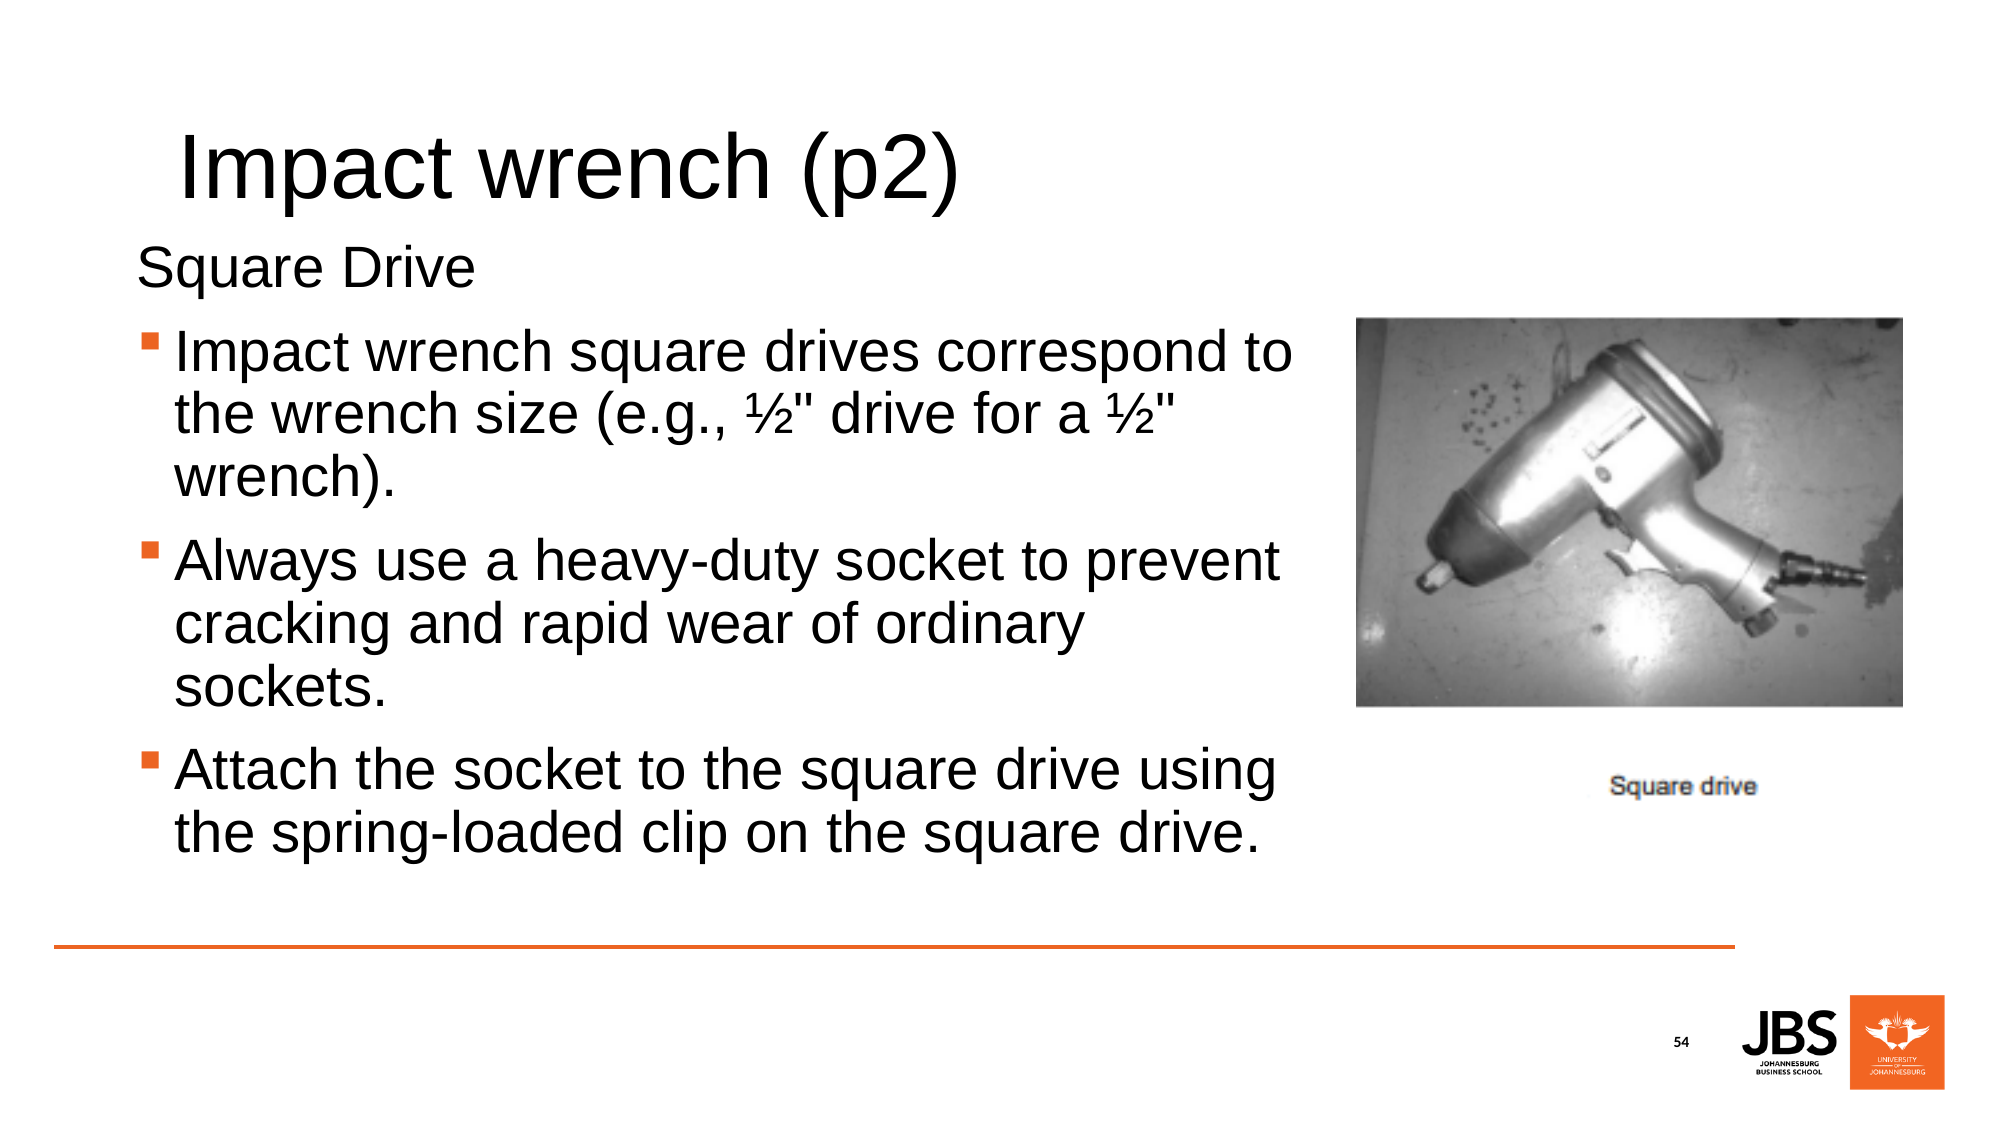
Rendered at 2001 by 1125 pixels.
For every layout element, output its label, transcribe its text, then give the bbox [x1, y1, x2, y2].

picture [1356, 316, 1903, 818]
picture [1728, 981, 1958, 1103]
title Impact wrench (p2) [137, 59, 1863, 278]
list Square Drive Impact wrench square drives correspond to the wrench size (e.g., ½" drive for a ½" wrench). Always use a heavy-duty socket to prevent cracking and rapid wear of ordinary sockets. Attach the socket to the square drive using the spring-loaded clip on the square drive. [121, 229, 1315, 944]
